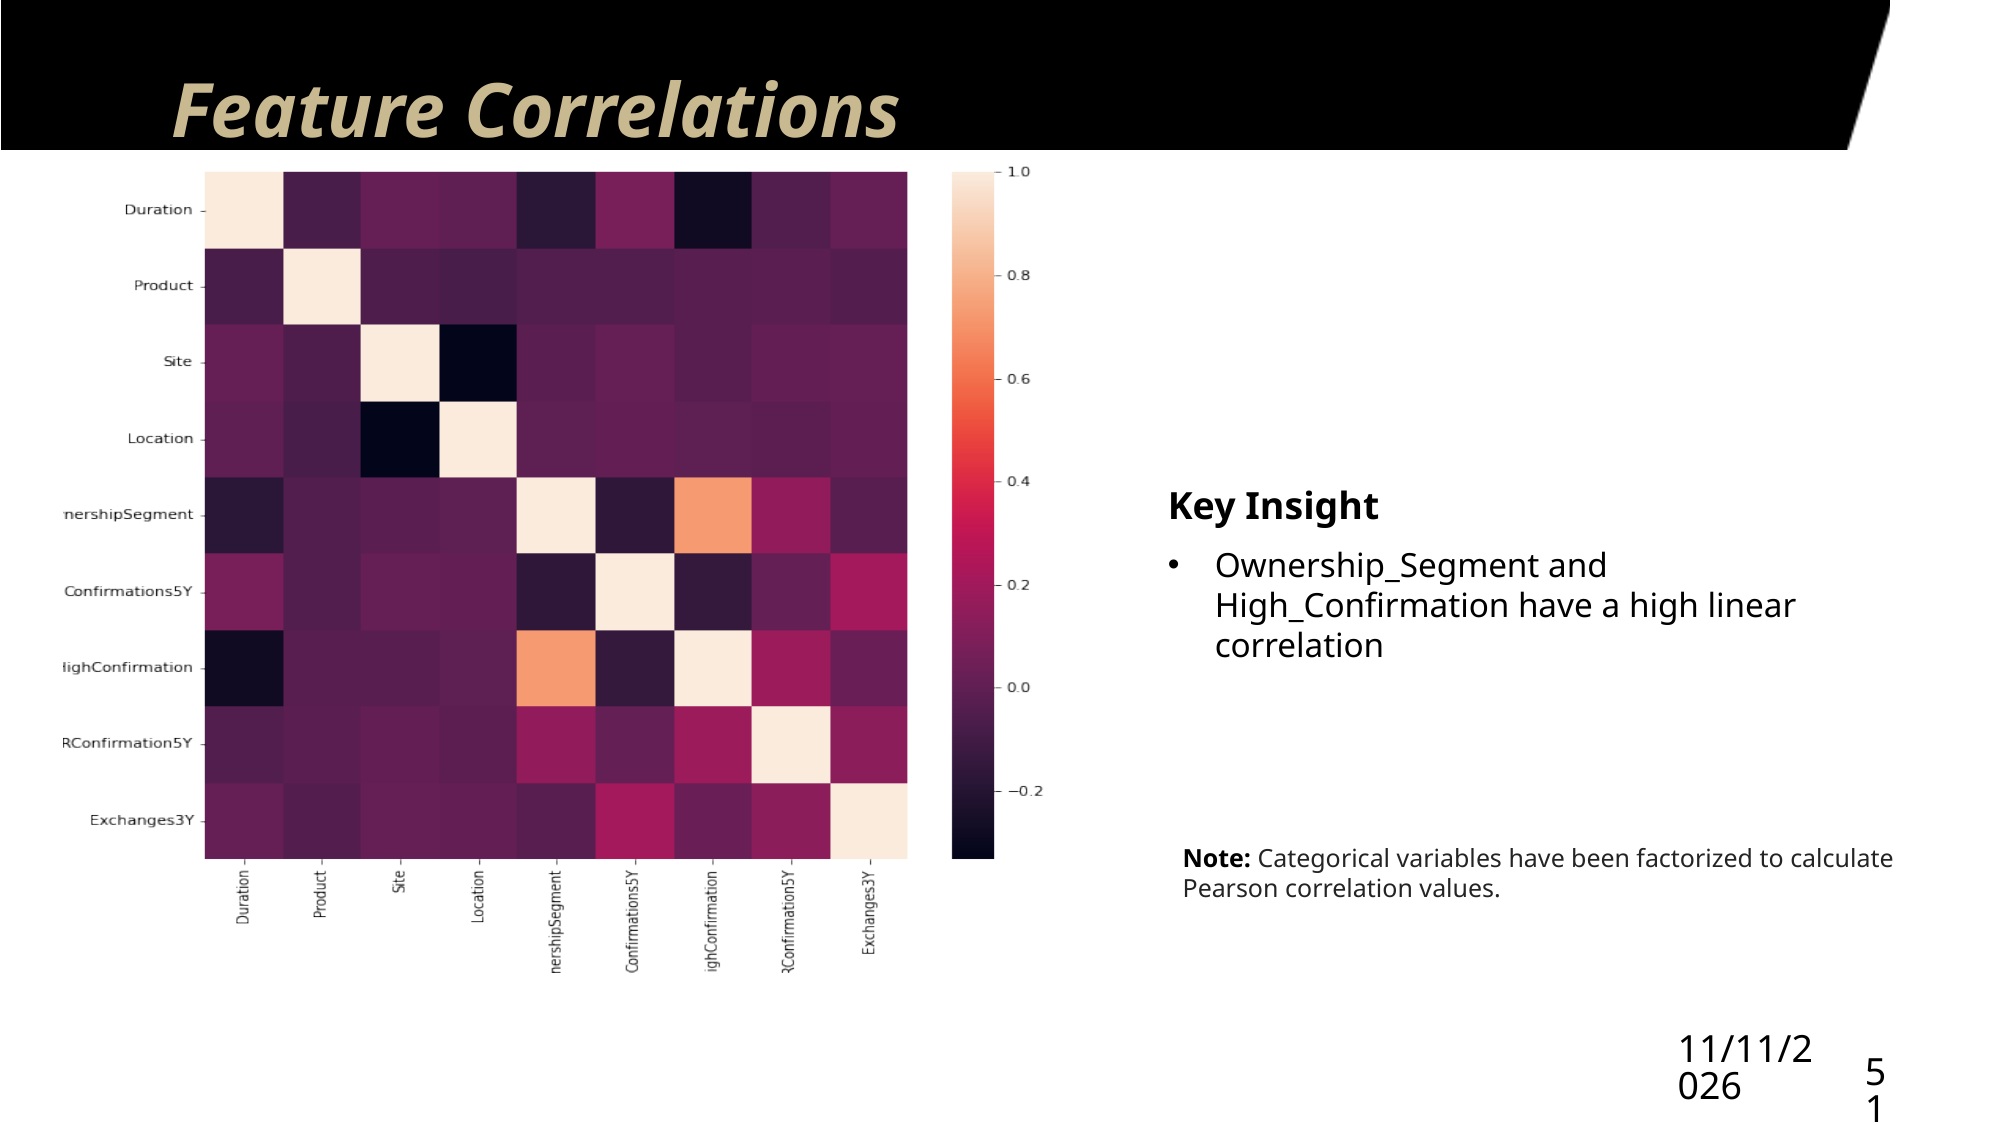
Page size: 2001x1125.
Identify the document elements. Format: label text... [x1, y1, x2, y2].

text_box Key Insight Ownership_Segment and High_Confirmation have a high linear correlation [1198, 474, 1919, 672]
title Feature Correlations [1198, 70, 1689, 158]
text_box Note: Categorical variables have been factorized to calculate Pearson correlation values. [1198, 834, 1958, 910]
picture [63, 63, 1198, 973]
slide_number 51 [1838, 1031, 1919, 1092]
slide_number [1662, 1017, 1834, 1071]
